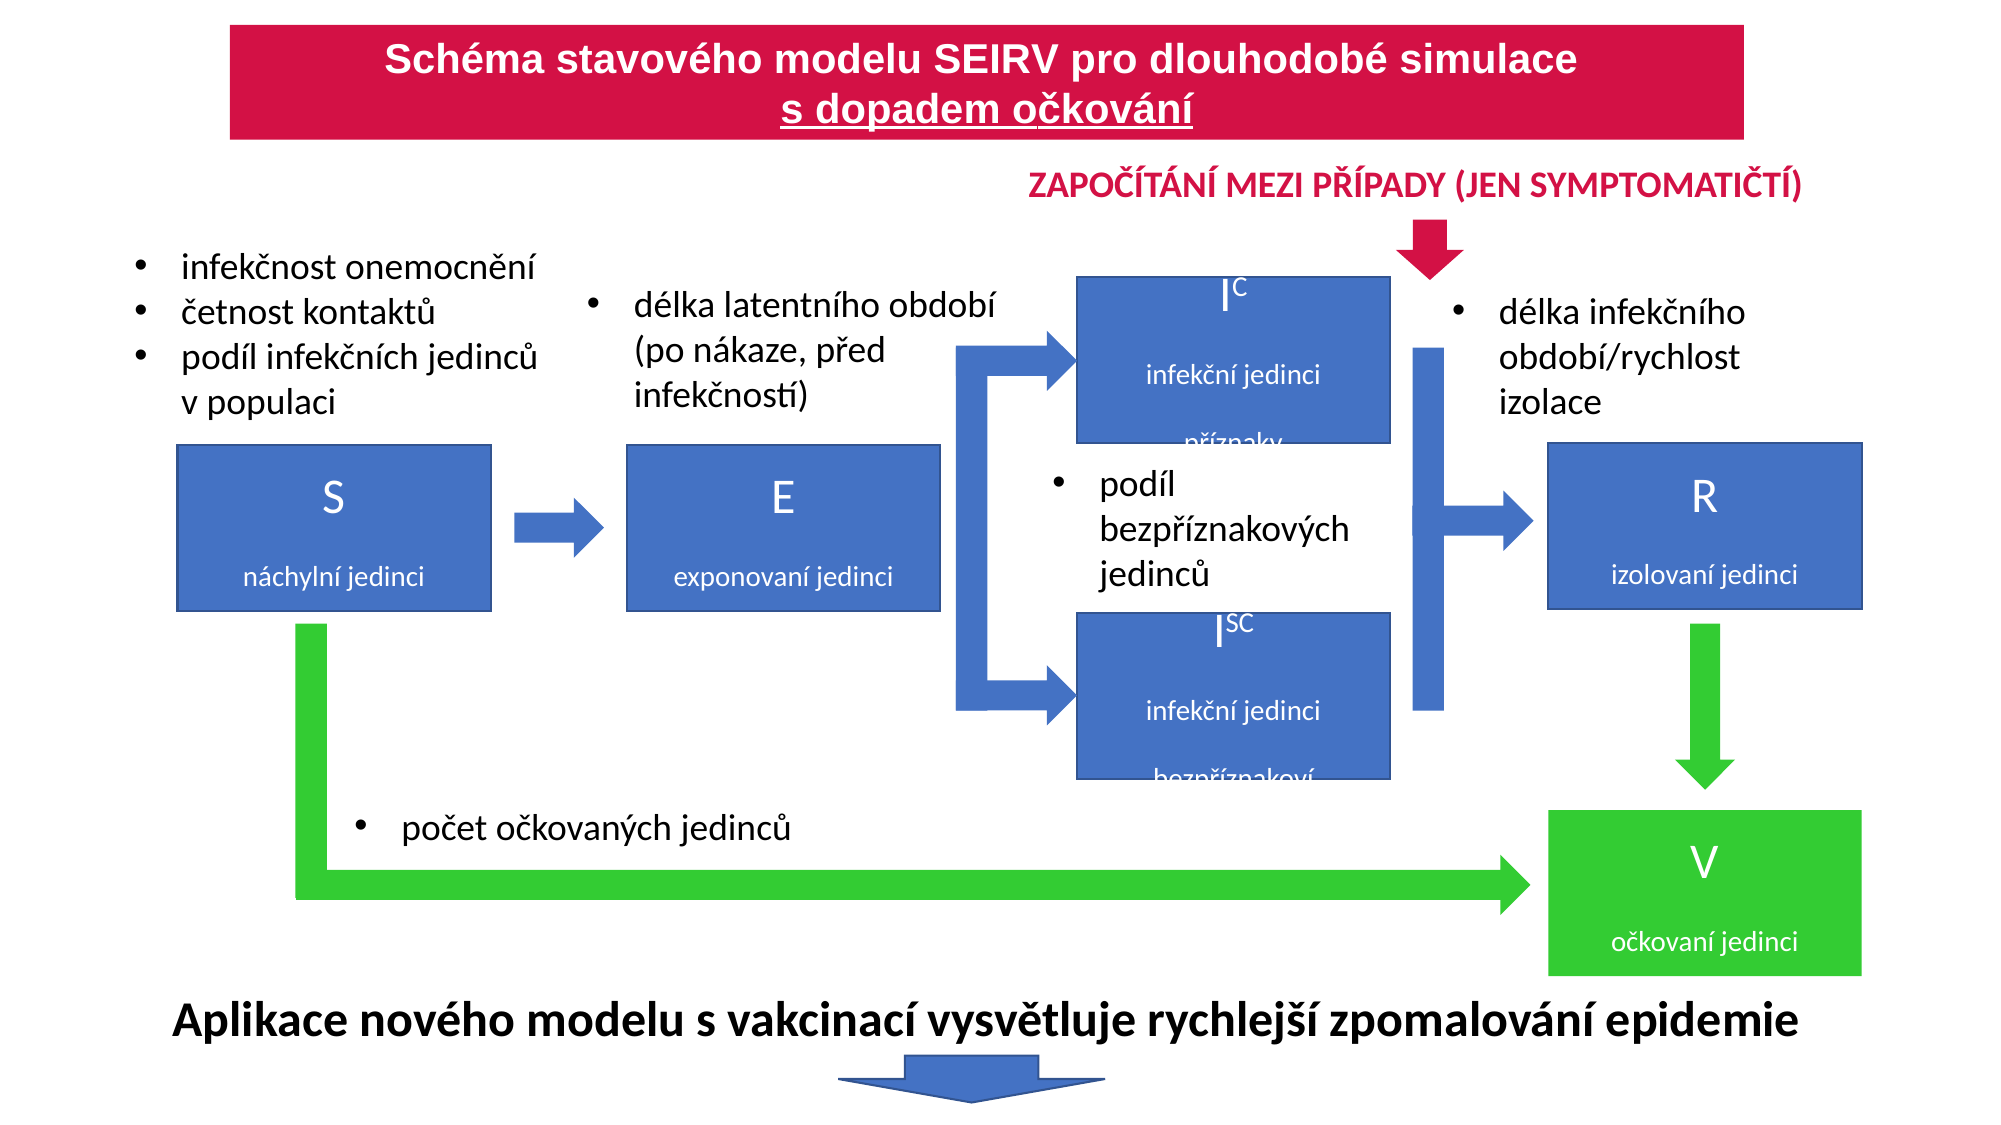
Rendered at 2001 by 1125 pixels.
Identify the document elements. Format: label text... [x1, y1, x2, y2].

text_box infekčnost onemocnění četnost kontaktů podíl infekčních jedinců v populaci [119, 234, 602, 430]
text_box ZAPOČÍTÁNÍ MEZI PŘÍPADY (JEN SYMPTOMATIČTÍ) [1013, 152, 1847, 213]
text_box [1674, 623, 1736, 790]
text_box [1444, 490, 1534, 551]
text_box [988, 665, 1078, 726]
text_box [296, 854, 1531, 916]
text_box R izolovaní jedinci [1548, 443, 1862, 610]
text_box podíl bezpříznakových jedinců [1037, 451, 1420, 602]
text_box počet očkovaných jedinců [339, 795, 822, 855]
text_box [1412, 347, 1444, 711]
text_box [955, 423, 988, 711]
text_box [1054, 337, 1078, 384]
text_box S náchylní jedinci [177, 444, 491, 611]
text_box V očkovaní jedinci [1548, 810, 1862, 977]
text_box ISC infekční jedinci bezpříznakoví [1077, 612, 1391, 779]
text_box [514, 497, 604, 558]
text_box délka latentního období (po nákaze, před infekčností) [572, 272, 1054, 423]
text_box Aplikace nového modelu s vakcinací vysvětluje rychlejší zpomalování epidemie [40, 978, 1934, 1054]
text_box Schéma stavového modelu SEIRV pro dlouhodobé simulace s dopadem očkování [229, 24, 1744, 140]
text_box E exponovaní jedinci [627, 444, 941, 611]
text_box [1395, 219, 1464, 281]
text_box [295, 623, 327, 898]
text_box [838, 1054, 1106, 1104]
text_box délka infekčního období/rychlost izolace [1437, 279, 1819, 430]
text_box IC infekční jedinci příznaky [1077, 277, 1391, 444]
